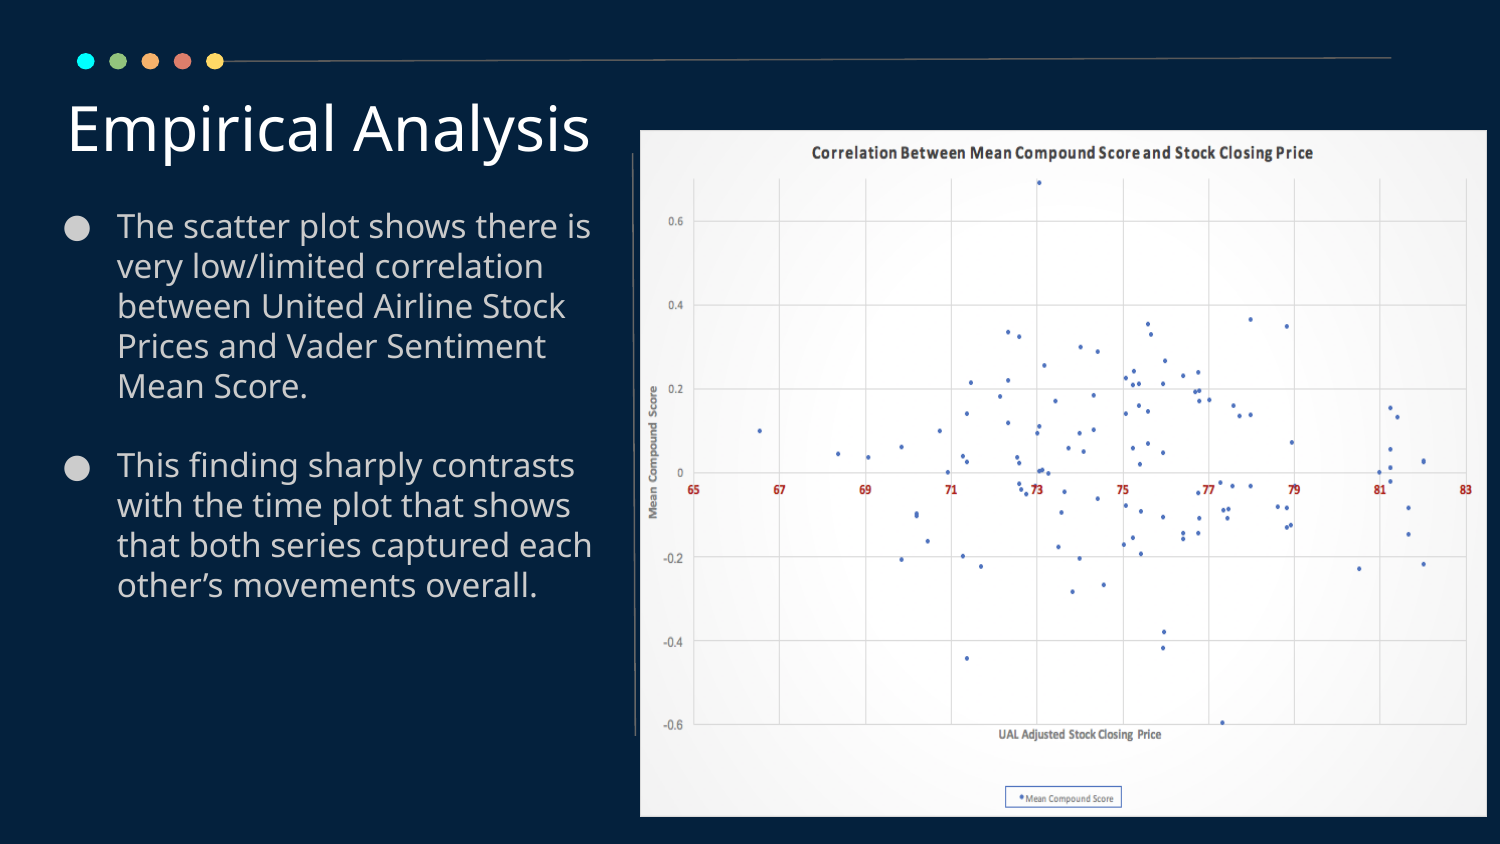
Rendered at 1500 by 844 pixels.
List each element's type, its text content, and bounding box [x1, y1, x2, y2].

picture [639, 130, 1487, 817]
text_box The scatter plot shows there is very low/limited correlation between United Airline Stock Prices and Vader Sentiment Mean Score. This finding sharply contrasts with the time plot that shows that both series captured each other’s movements overall. [26, 253, 627, 596]
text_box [223, 57, 1392, 62]
text_box Empirical Analysis [51, 55, 1142, 179]
slide_number ‹#› [1389, 824, 1480, 830]
